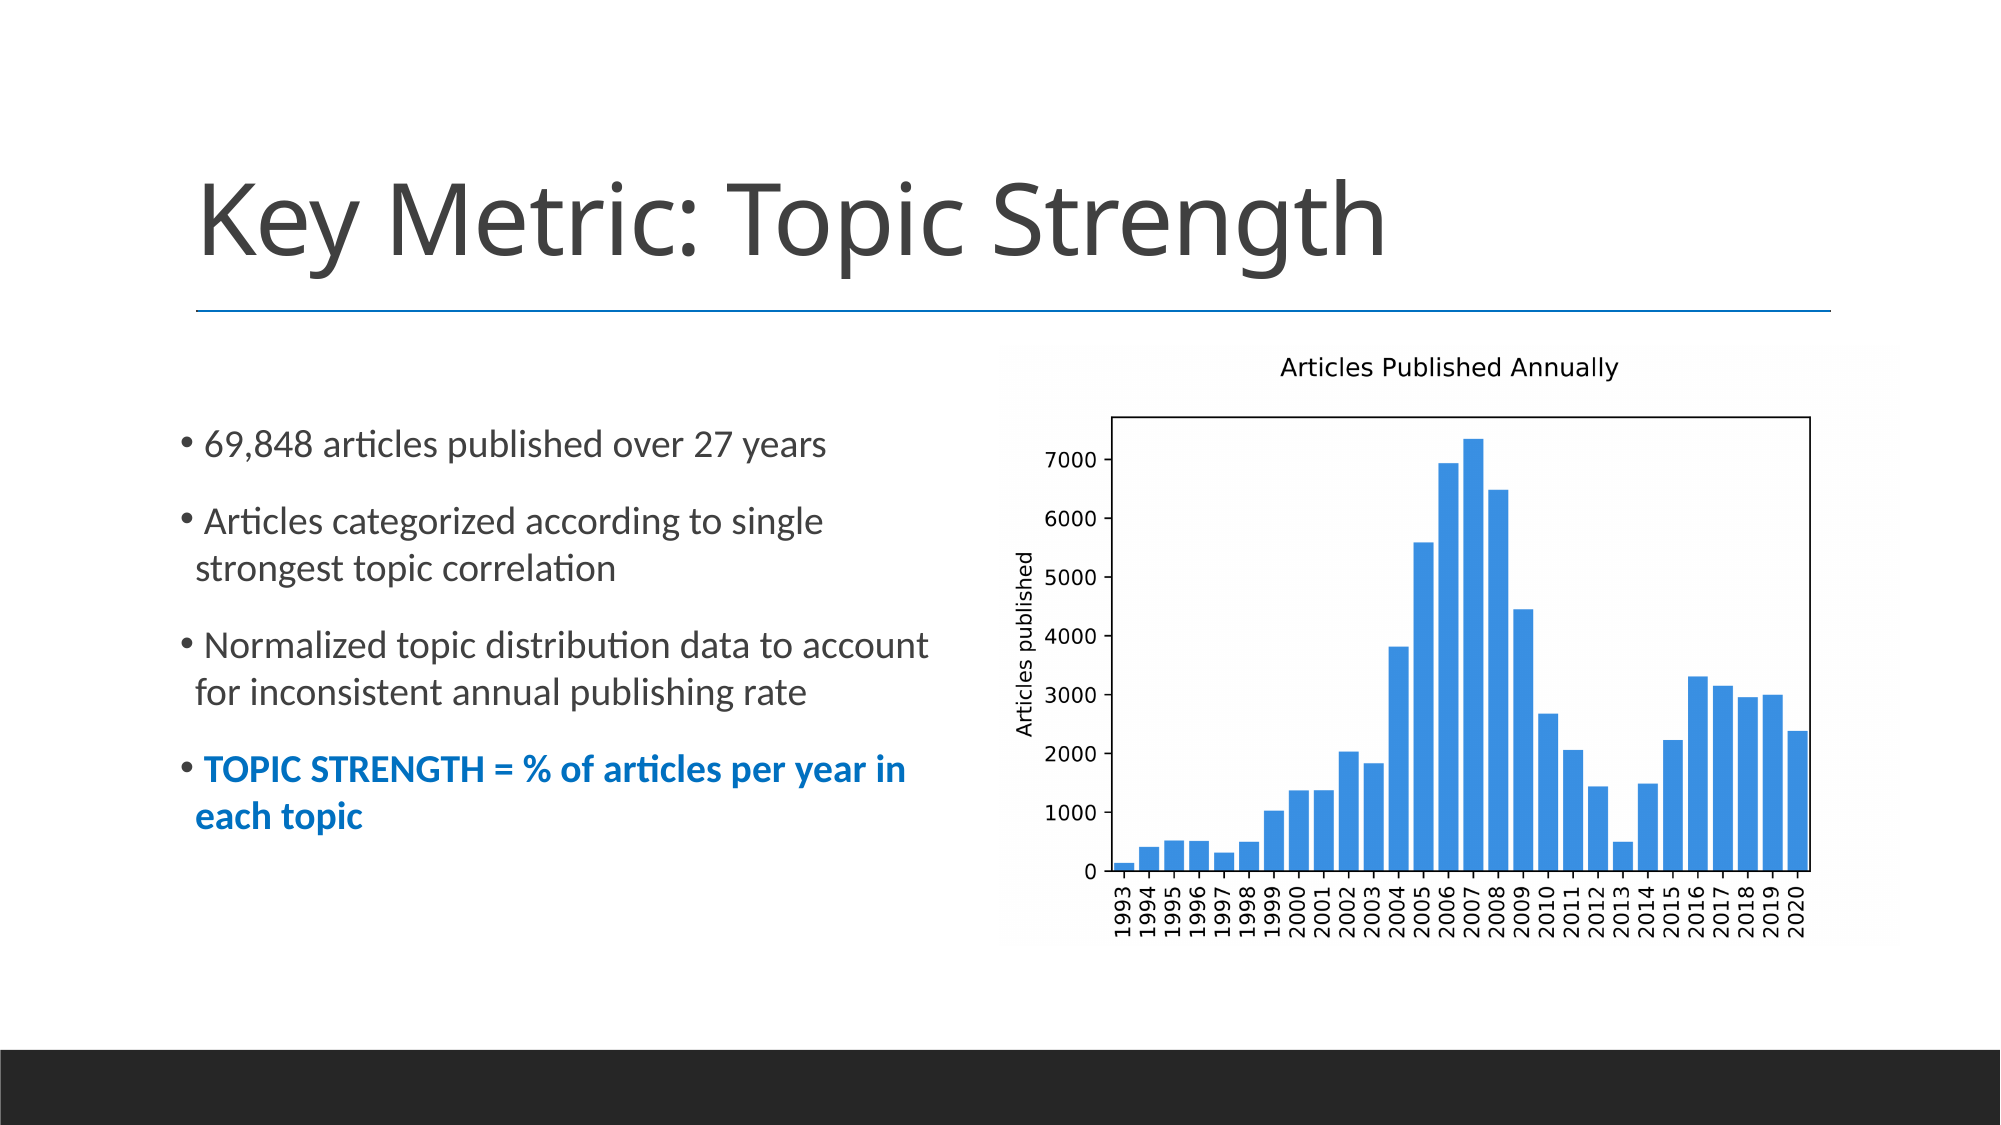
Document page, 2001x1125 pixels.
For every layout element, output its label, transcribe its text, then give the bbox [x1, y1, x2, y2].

title Key Metric: Topic Strength [180, 47, 1830, 285]
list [999, 345, 1901, 947]
text_box 69,848 articles published over 27 years Articles categorized according to single strongest topic correlation Normalized topic distribution data to account for inconsistent annual publishing rate TOPIC STRENGTH = % of articles per year in each topic [179, 410, 954, 1028]
